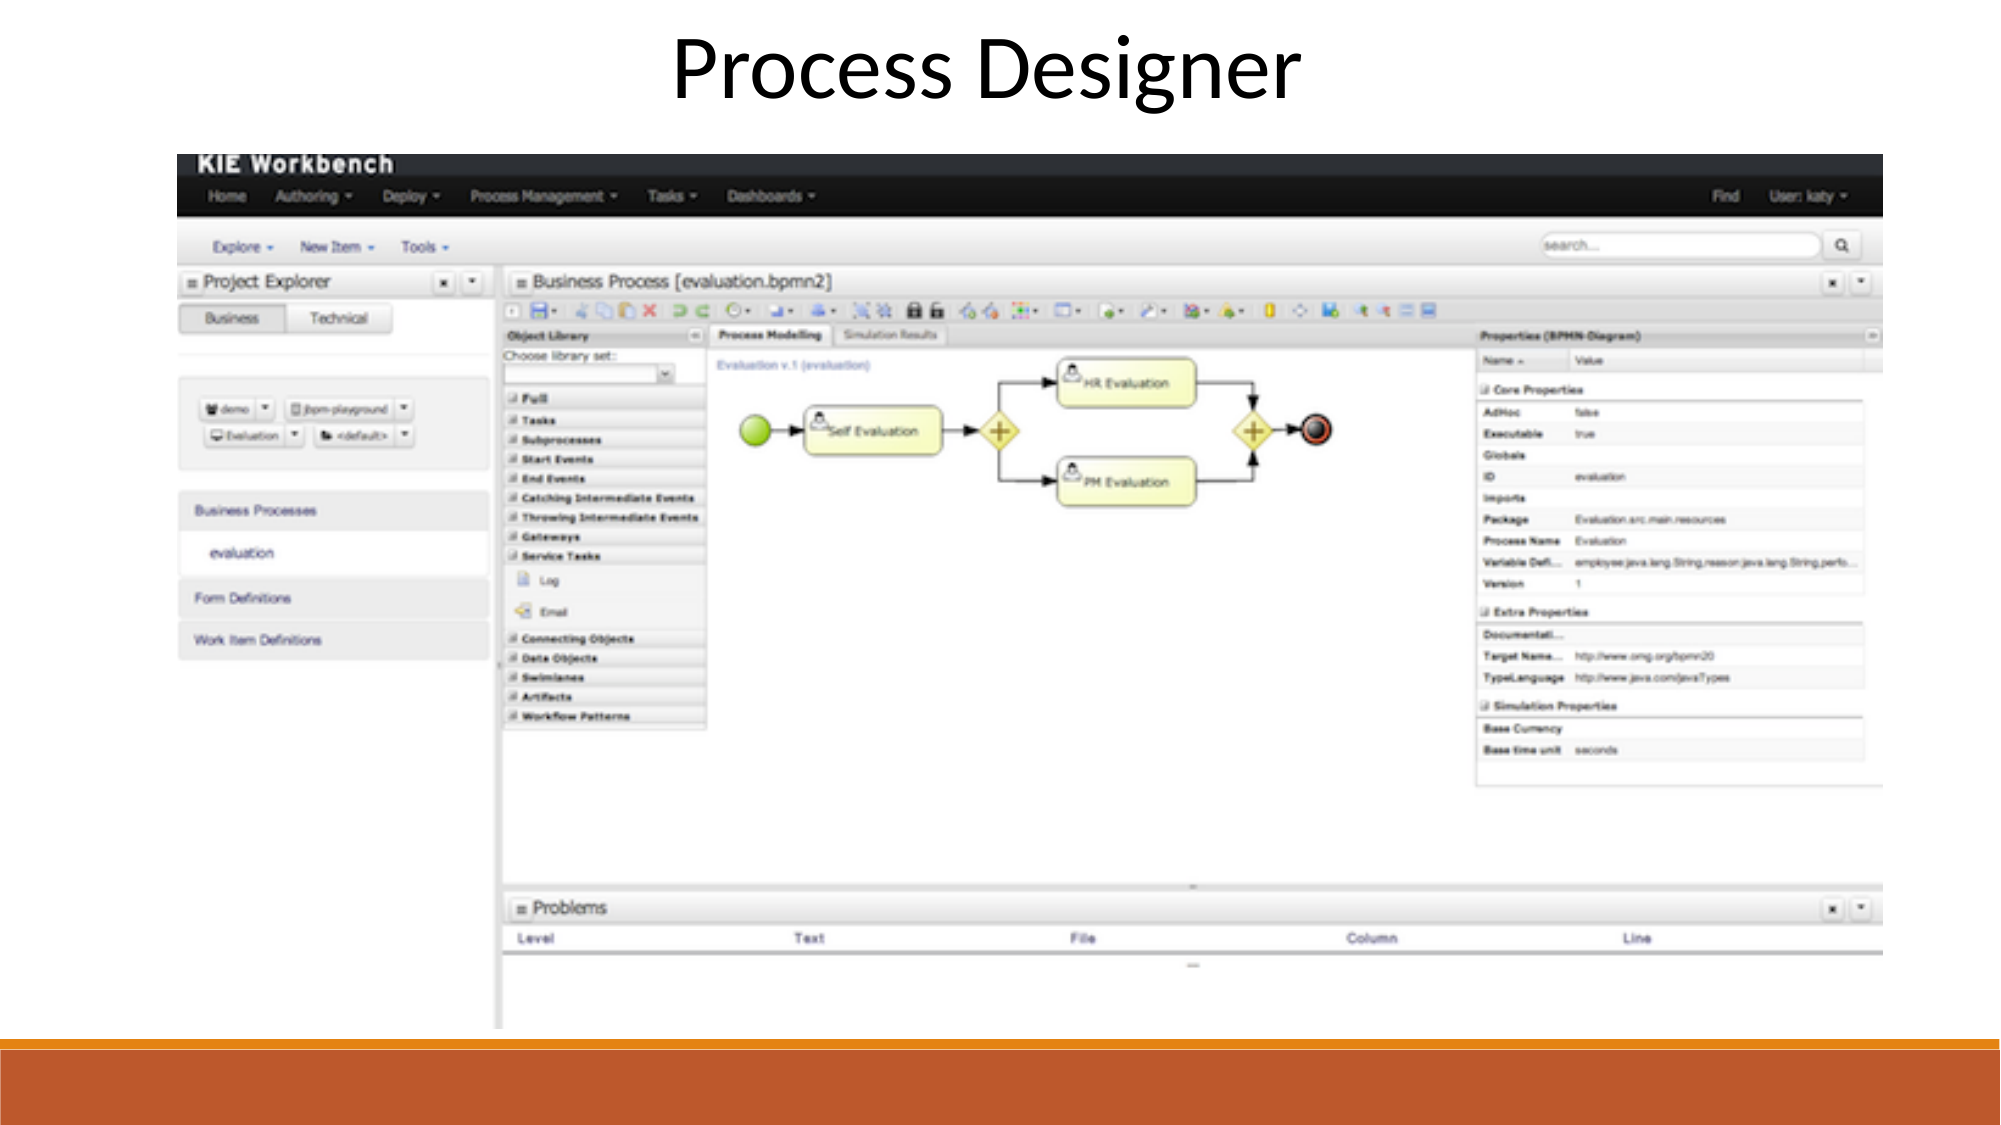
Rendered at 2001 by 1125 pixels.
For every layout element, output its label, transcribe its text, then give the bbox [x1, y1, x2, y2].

picture [177, 153, 1884, 1030]
text_box Process Designer [657, 0, 1320, 125]
